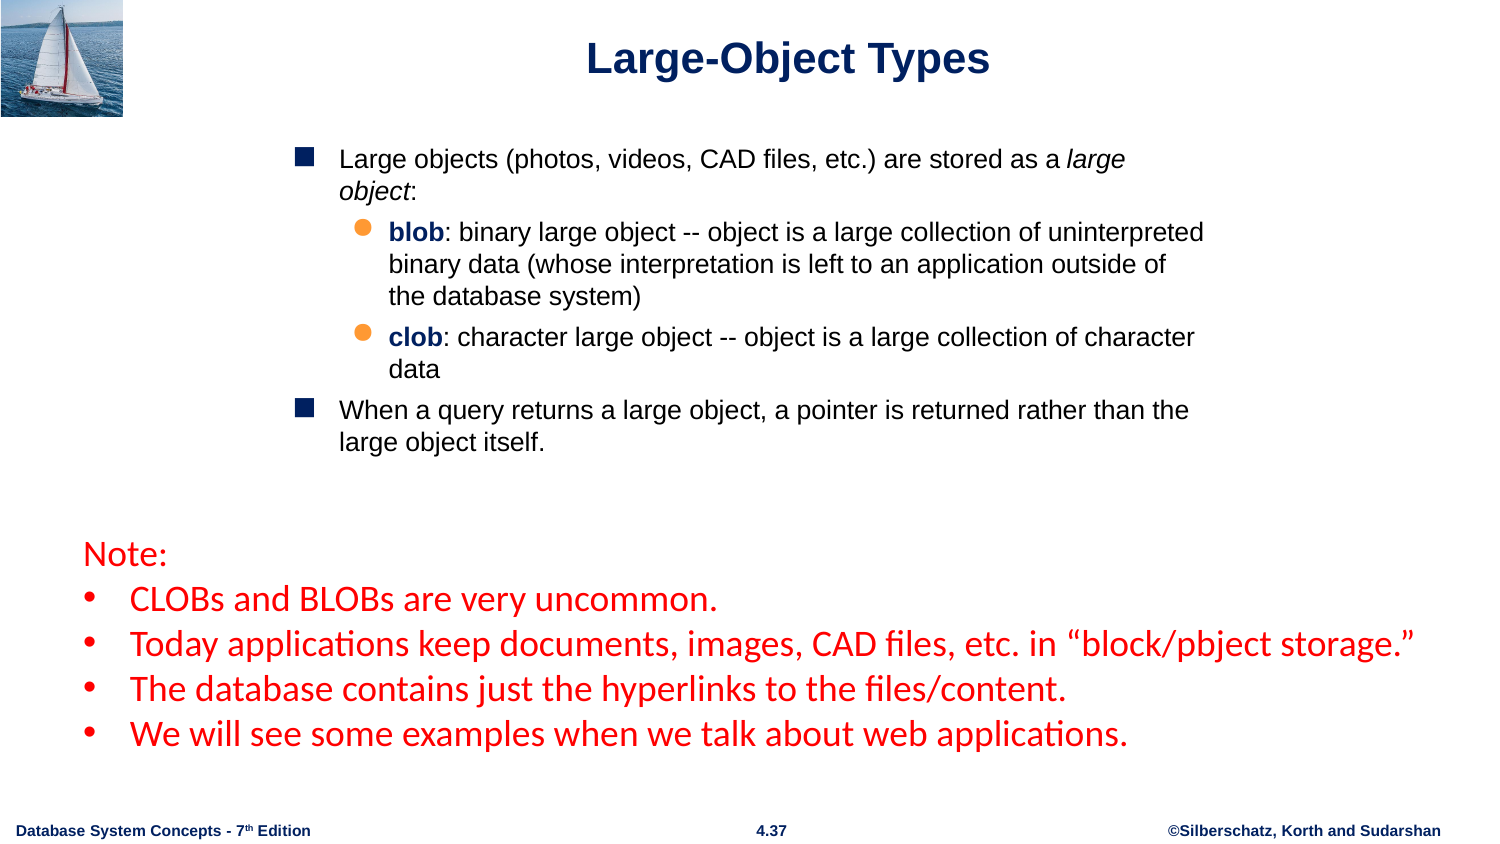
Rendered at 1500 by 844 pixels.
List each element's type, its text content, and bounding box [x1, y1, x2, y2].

list Large objects (photos, videos, CAD files, etc.) are stored as a large object: blob: binary large object -- object is a large collection of uninterpreted binary data (whose interpretation is left to an application outside of the database system) clob: character large object -- object is a large collection of character data When a query returns a large object, a pointer is returned rather than the large object itself. [282, 134, 1221, 521]
title Large-Object Types [125, 14, 1452, 90]
picture [0, 0, 123, 117]
text_box Note: CLOBs and BLOBs are very uncommon. Today applications keep documents, images, CAD files, etc. in “block/pbject storage.” The database contains just the hyperlinks to the files/content. We will see some examples when we talk about web applications. [68, 521, 1432, 762]
